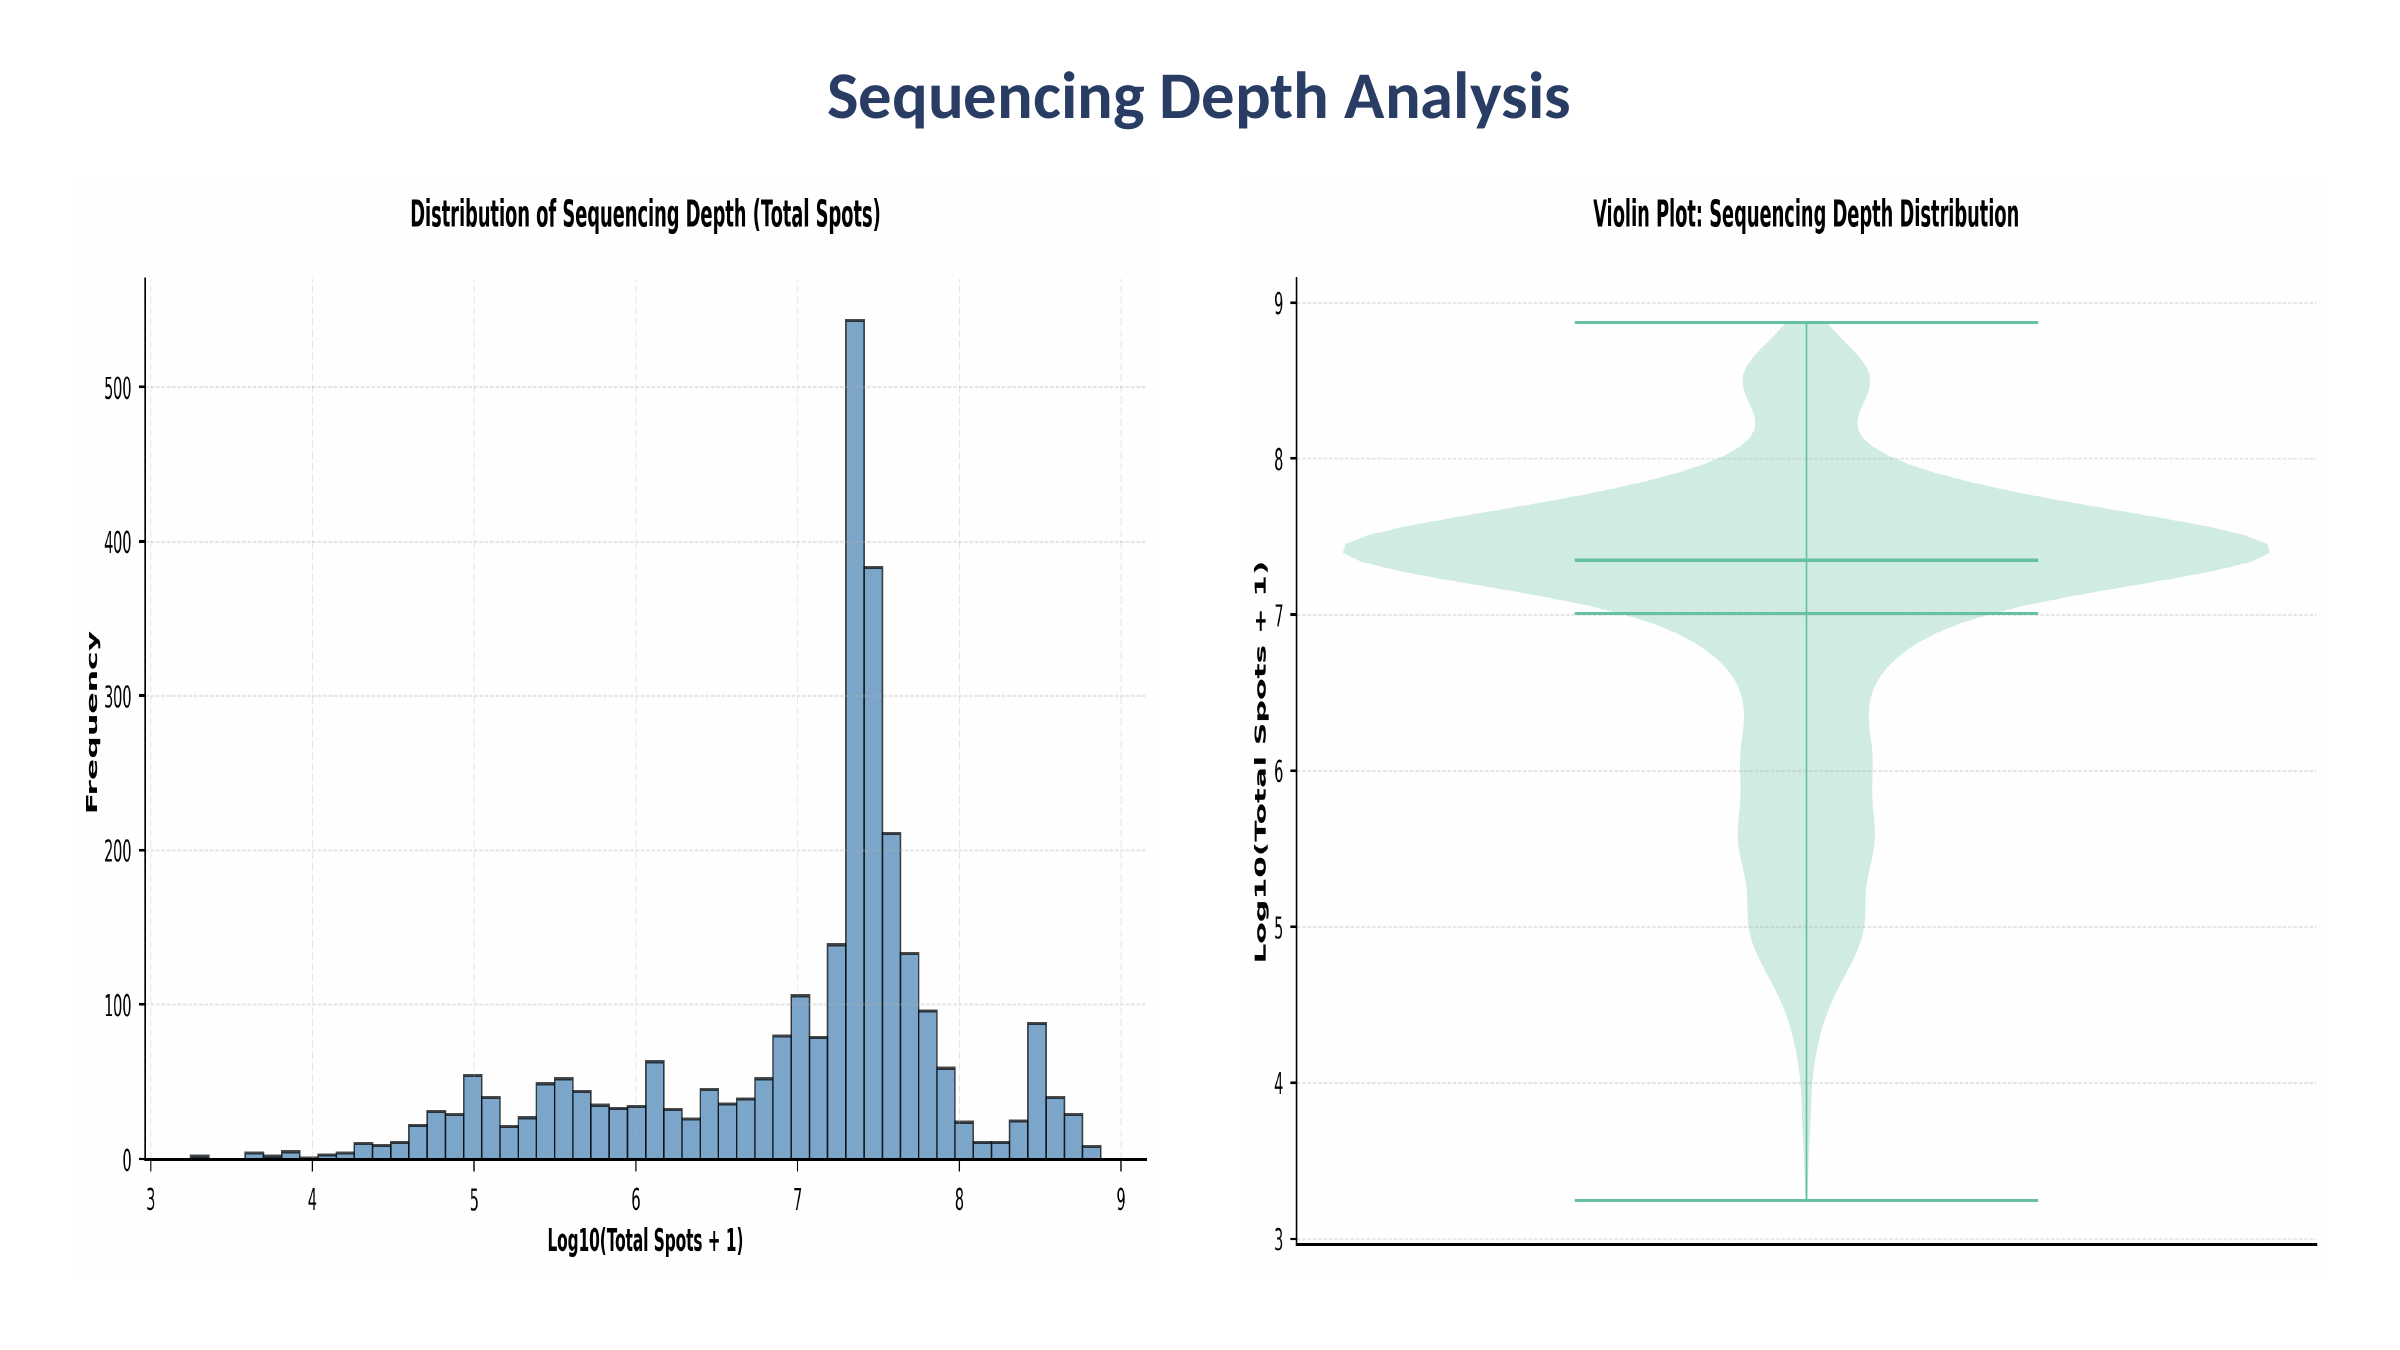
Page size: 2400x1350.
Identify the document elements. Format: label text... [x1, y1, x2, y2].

picture [1244, 179, 2326, 1276]
text_box Sequencing Depth Analysis [812, 44, 1588, 140]
picture [74, 179, 1156, 1276]
